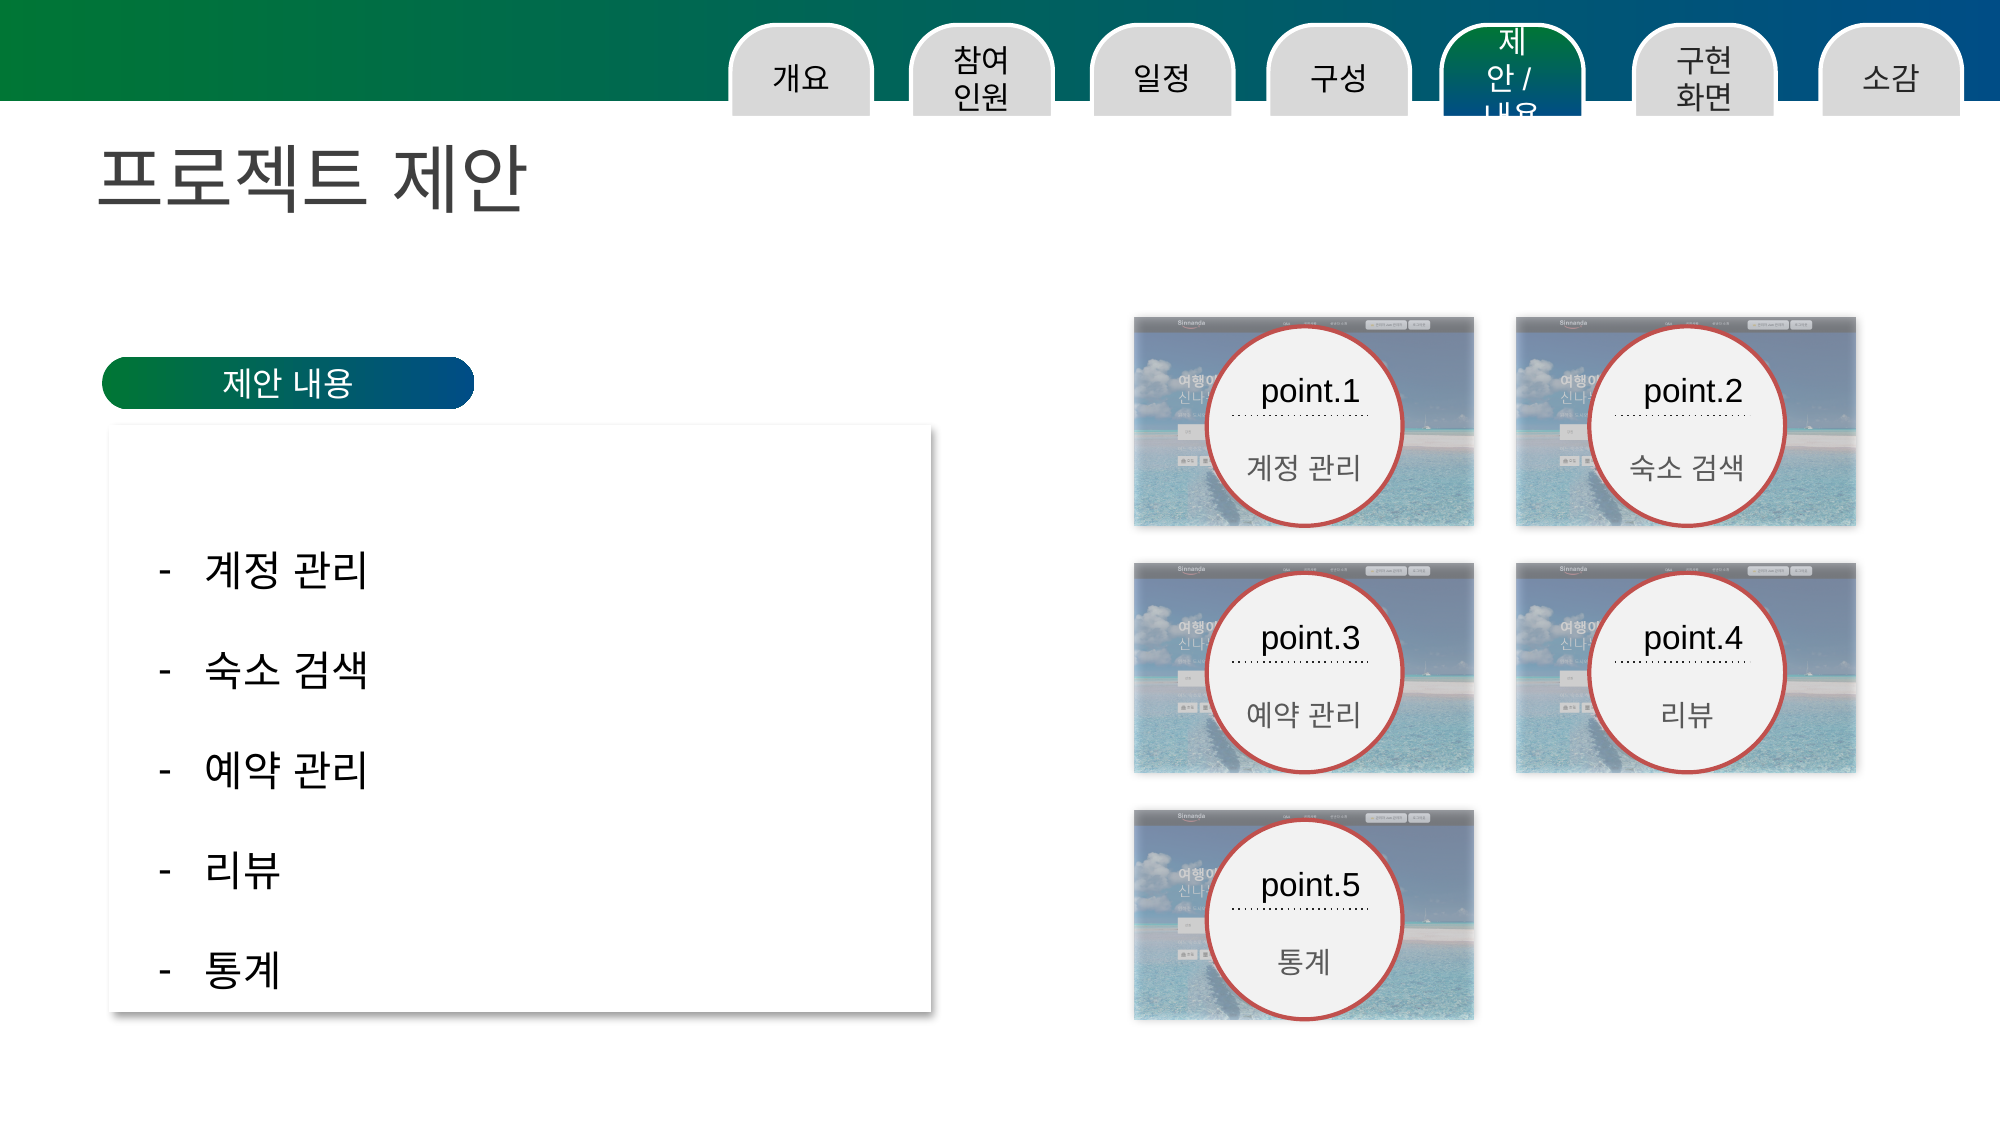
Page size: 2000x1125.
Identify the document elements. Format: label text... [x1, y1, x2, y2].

text_box 프로젝트 제안 [80, 125, 666, 232]
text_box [1134, 563, 1474, 773]
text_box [0, 0, 2000, 103]
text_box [1134, 810, 1474, 1020]
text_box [1516, 317, 1857, 527]
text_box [1516, 563, 1857, 773]
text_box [1134, 317, 1474, 527]
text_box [101, 356, 1506, 1012]
